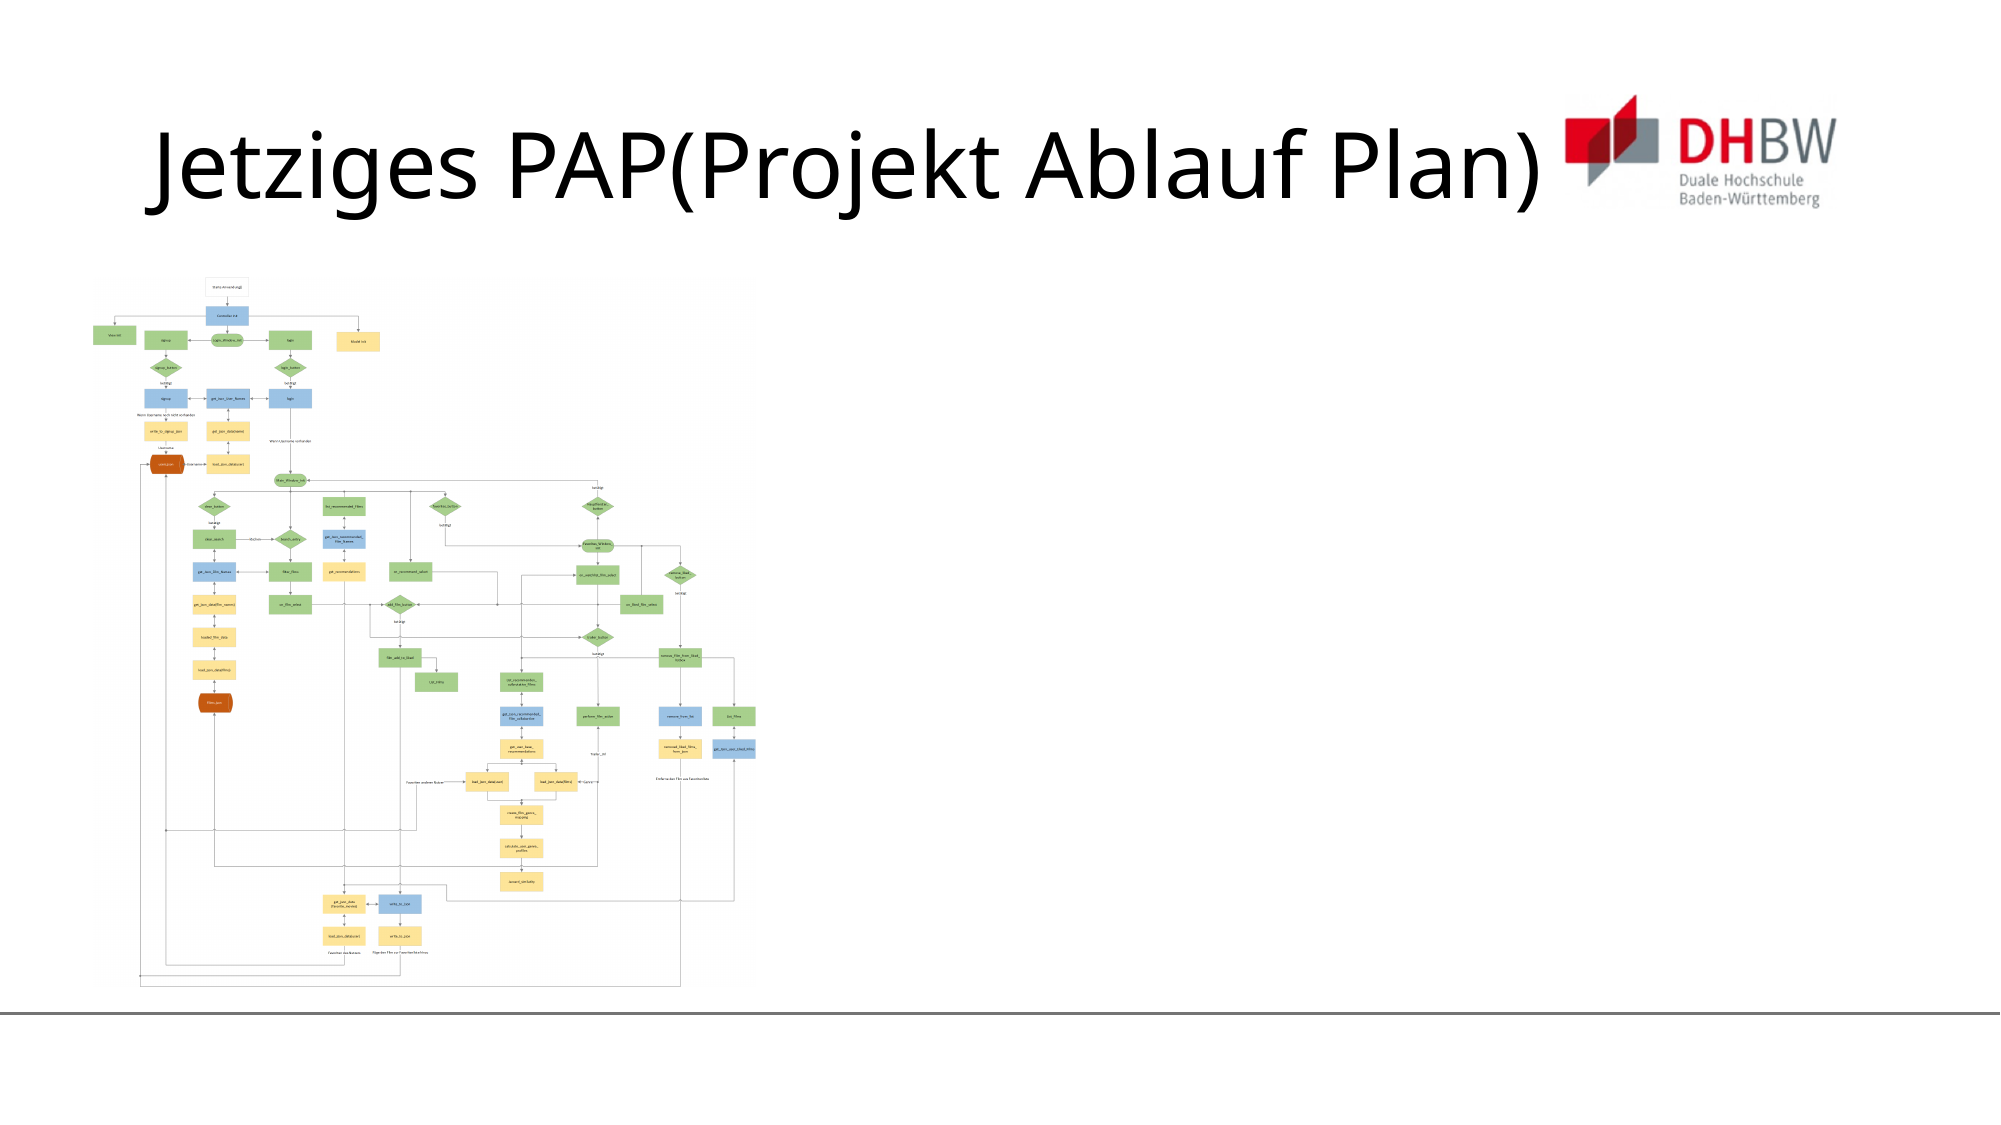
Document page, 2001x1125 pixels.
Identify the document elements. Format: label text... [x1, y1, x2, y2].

title Jetziges PAP(Projekt Ablauf Plan) [137, 59, 1863, 278]
picture [93, 276, 757, 988]
